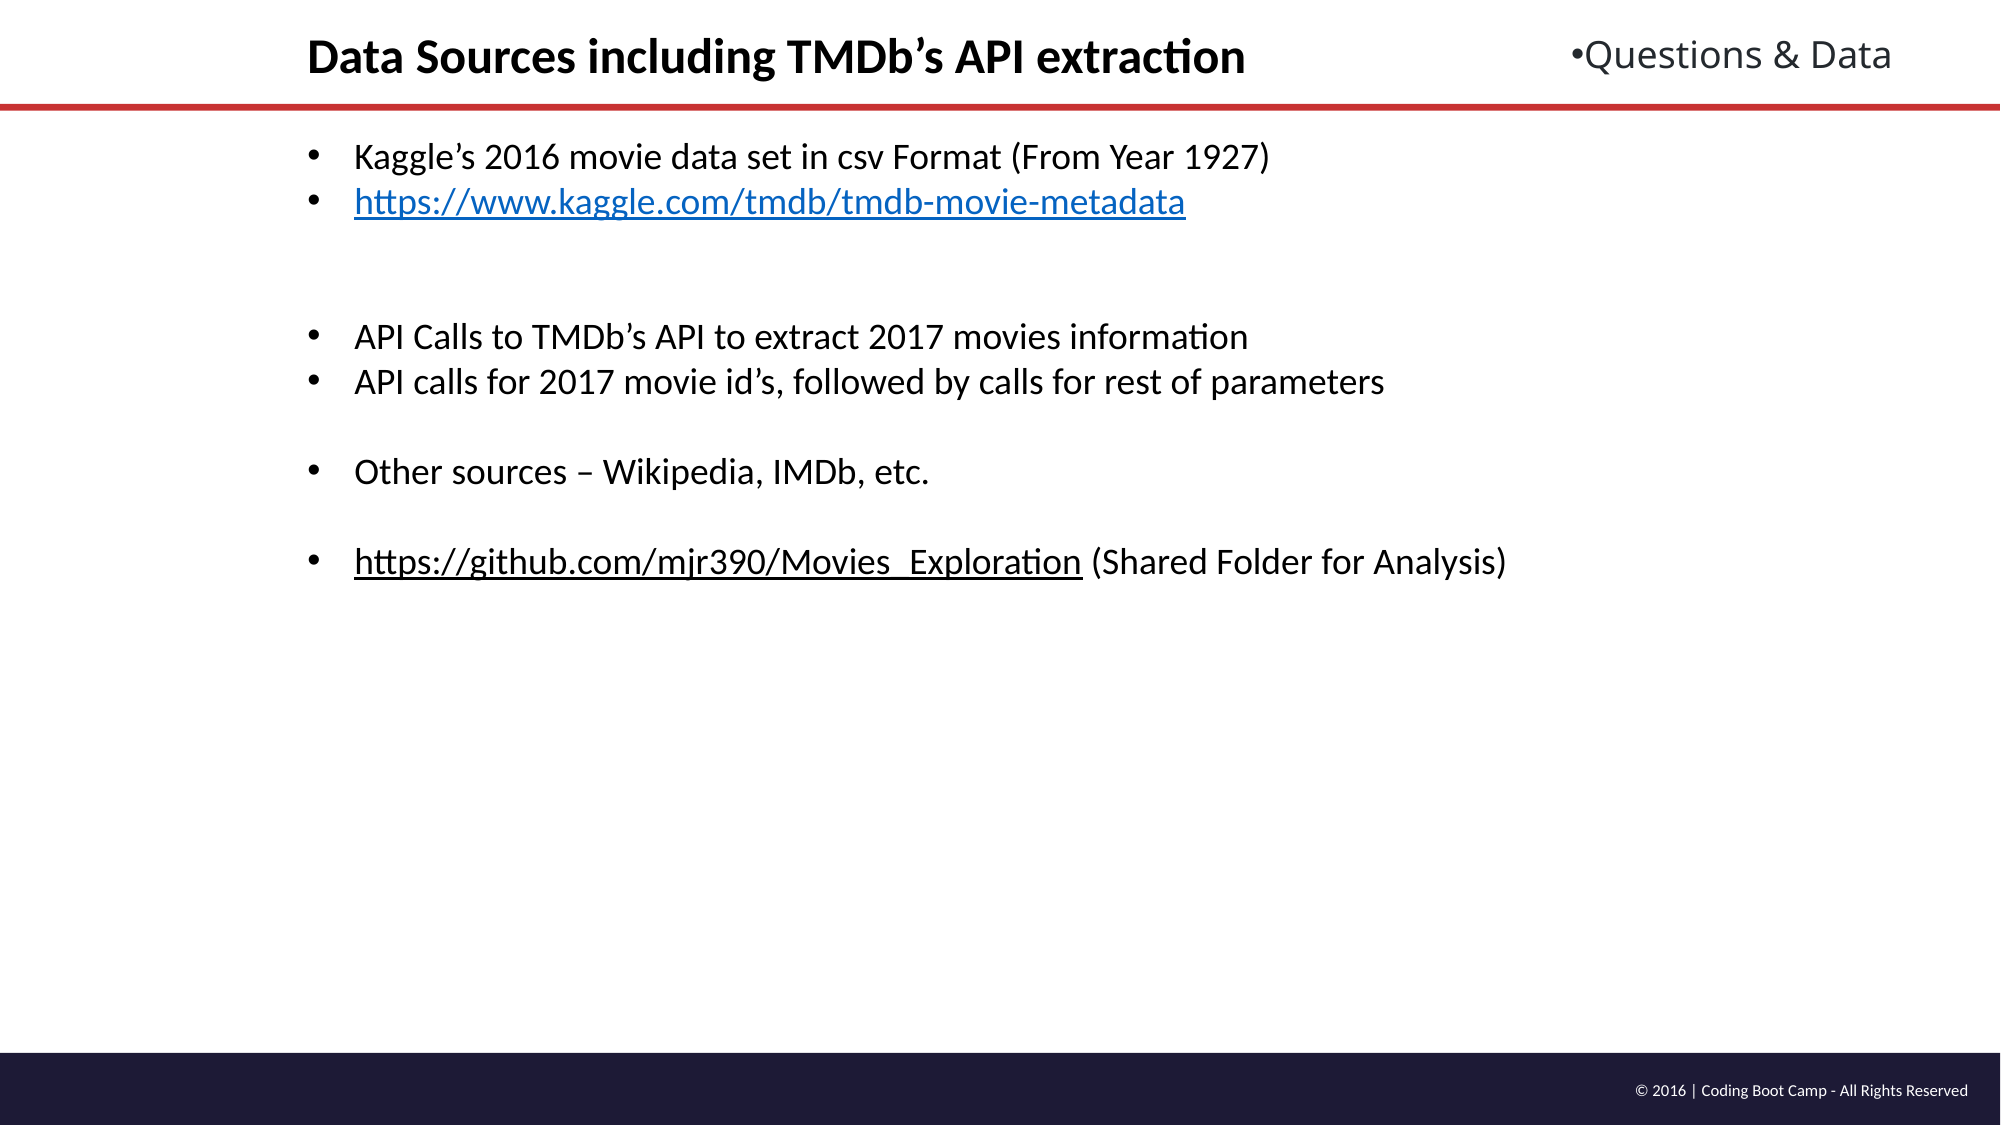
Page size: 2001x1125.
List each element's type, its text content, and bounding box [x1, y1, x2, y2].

text_box Questions & Data [1556, 23, 1908, 84]
text_box Data Sources including TMDb’s API extraction [299, 16, 1413, 91]
text_box Kaggle’s 2016 movie data set in csv Format (From Year 1927) https://www.kaggle.com/tmdb/tmdb-movie-metadata API Calls to TMDb’s API to extract 2017 movies information API calls for 2017 movie id’s, followed by calls for rest of parameters Other sources – Wikipedia, IMDb, etc. https://github.com/mjr390/Movies_Exploration (Shared Folder for Analysis) [300, 124, 1732, 815]
